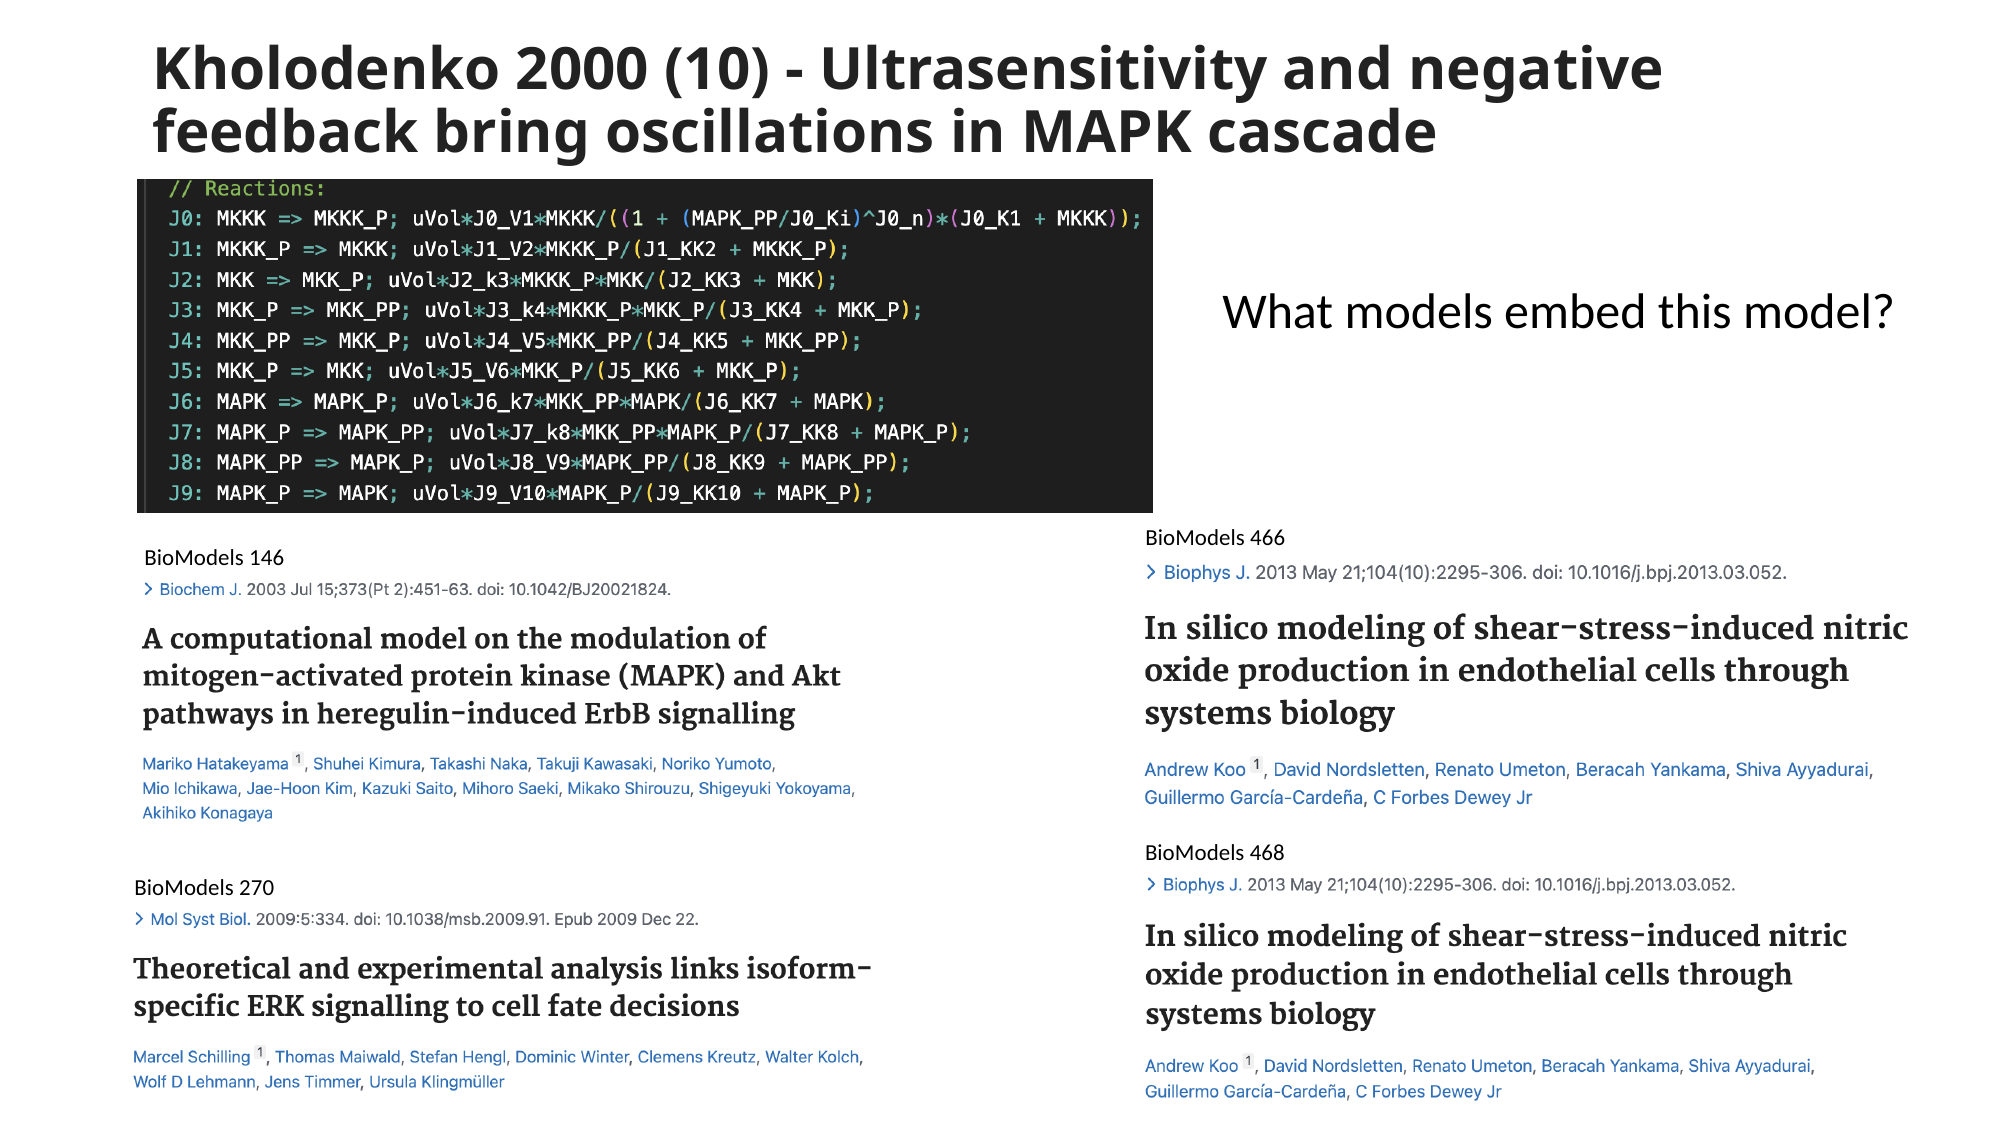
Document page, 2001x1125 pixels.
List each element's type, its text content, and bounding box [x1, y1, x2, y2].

picture [137, 179, 1153, 513]
title Kholodenko 2000 (10) - Ultrasensitivity and negative feedback bring oscillations in MAPK cascade [137, 0, 1863, 211]
text_box What models embed this model? [1207, 270, 1911, 346]
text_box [119, 865, 877, 1097]
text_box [1130, 515, 1914, 810]
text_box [129, 535, 862, 828]
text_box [1130, 829, 1851, 1103]
